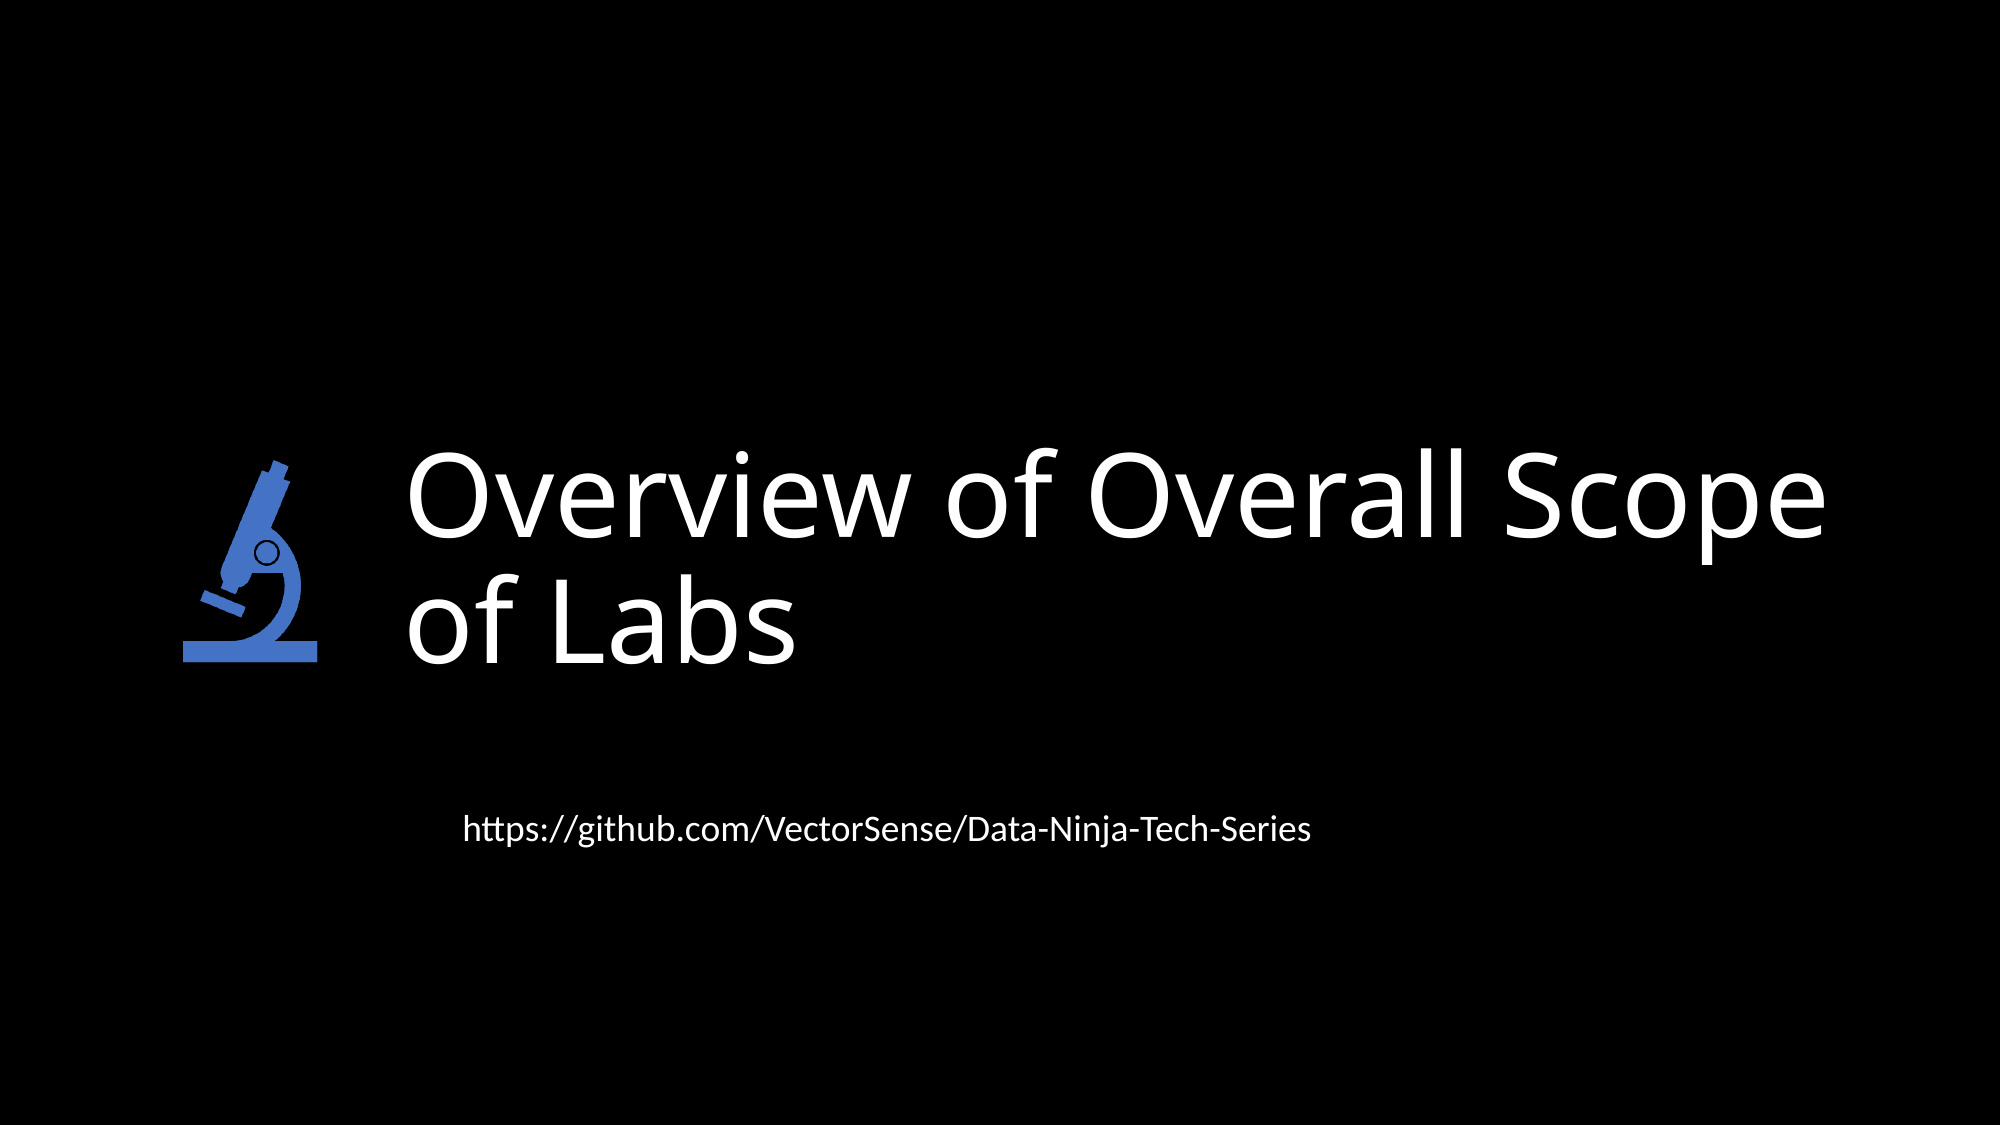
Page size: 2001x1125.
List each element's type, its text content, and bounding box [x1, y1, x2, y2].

text_box https://github.com/VectorSense/Data-Ninja-Tech-Series [447, 796, 1725, 857]
picture [137, 449, 363, 675]
title Overview of Overall Scope of Labs [388, 358, 1863, 767]
